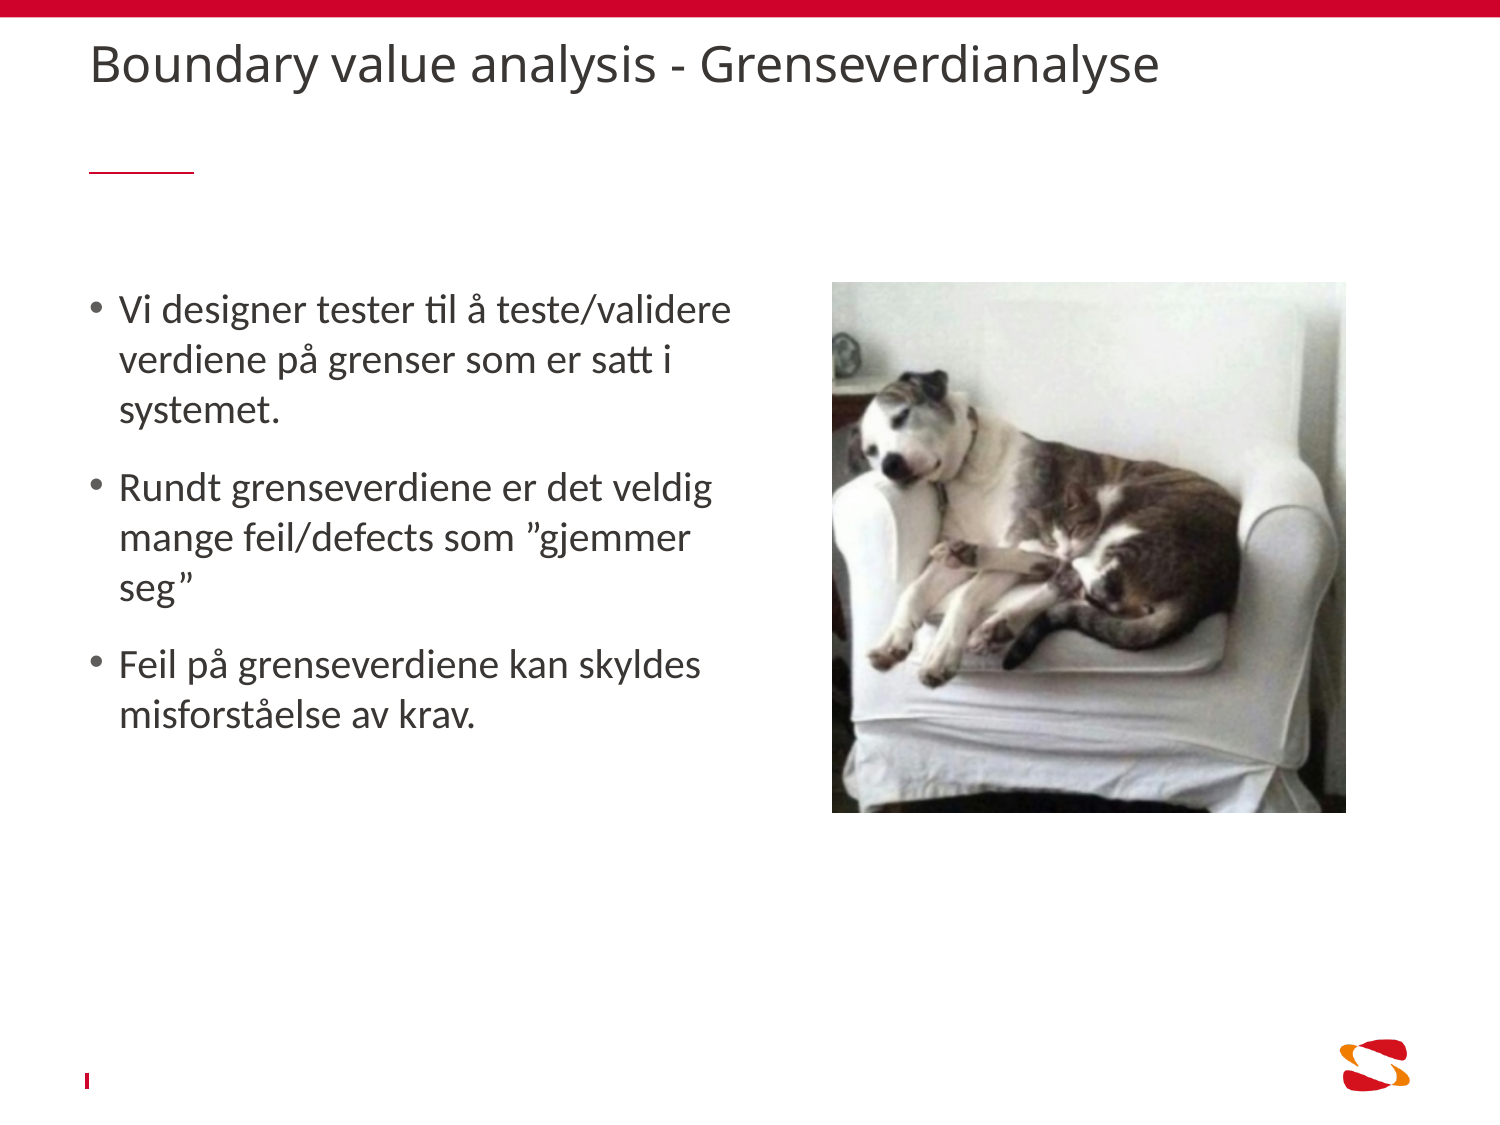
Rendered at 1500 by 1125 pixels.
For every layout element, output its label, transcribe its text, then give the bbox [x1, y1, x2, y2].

title Boundary value analysis - Grenseverdianalyse [89, 31, 1409, 161]
picture [1328, 1031, 1421, 1099]
picture [832, 282, 1347, 814]
text_box [76, 1063, 201, 1124]
text_box [77, 42, 1295, 205]
text_box Vi designer tester til å teste/validere verdiene på grenser som er satt i systemet. Rundt grenseverdiene er det veldig mange feil/defects som ”gjemmer seg” Feil på grenseverdiene kan skyldes misforståelse av krav. [89, 282, 740, 979]
